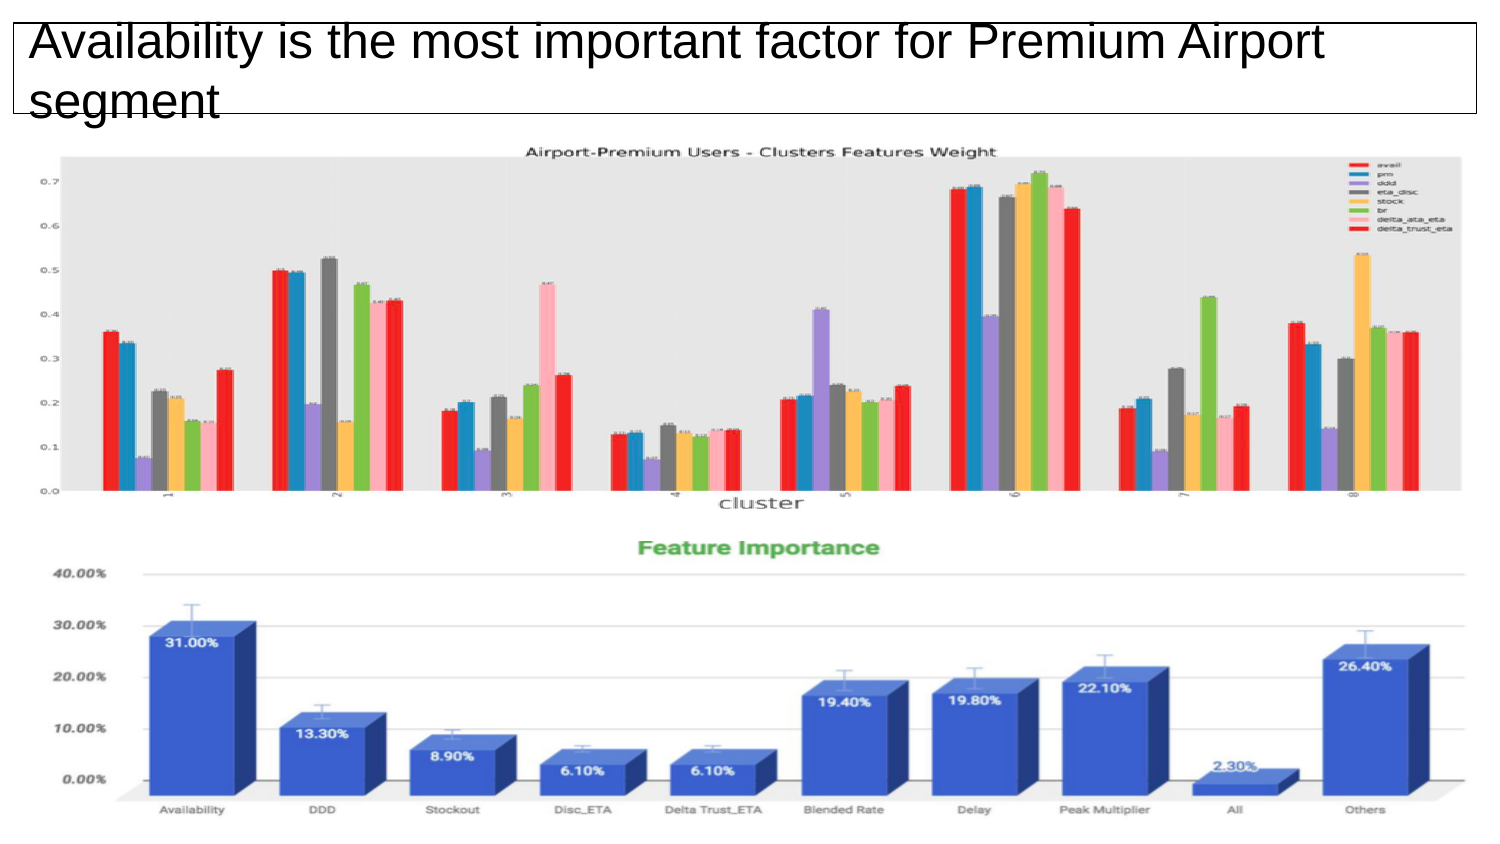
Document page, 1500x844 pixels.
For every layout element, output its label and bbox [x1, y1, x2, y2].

title [13, 23, 1477, 114]
picture [37, 541, 1477, 819]
picture [24, 138, 1477, 517]
